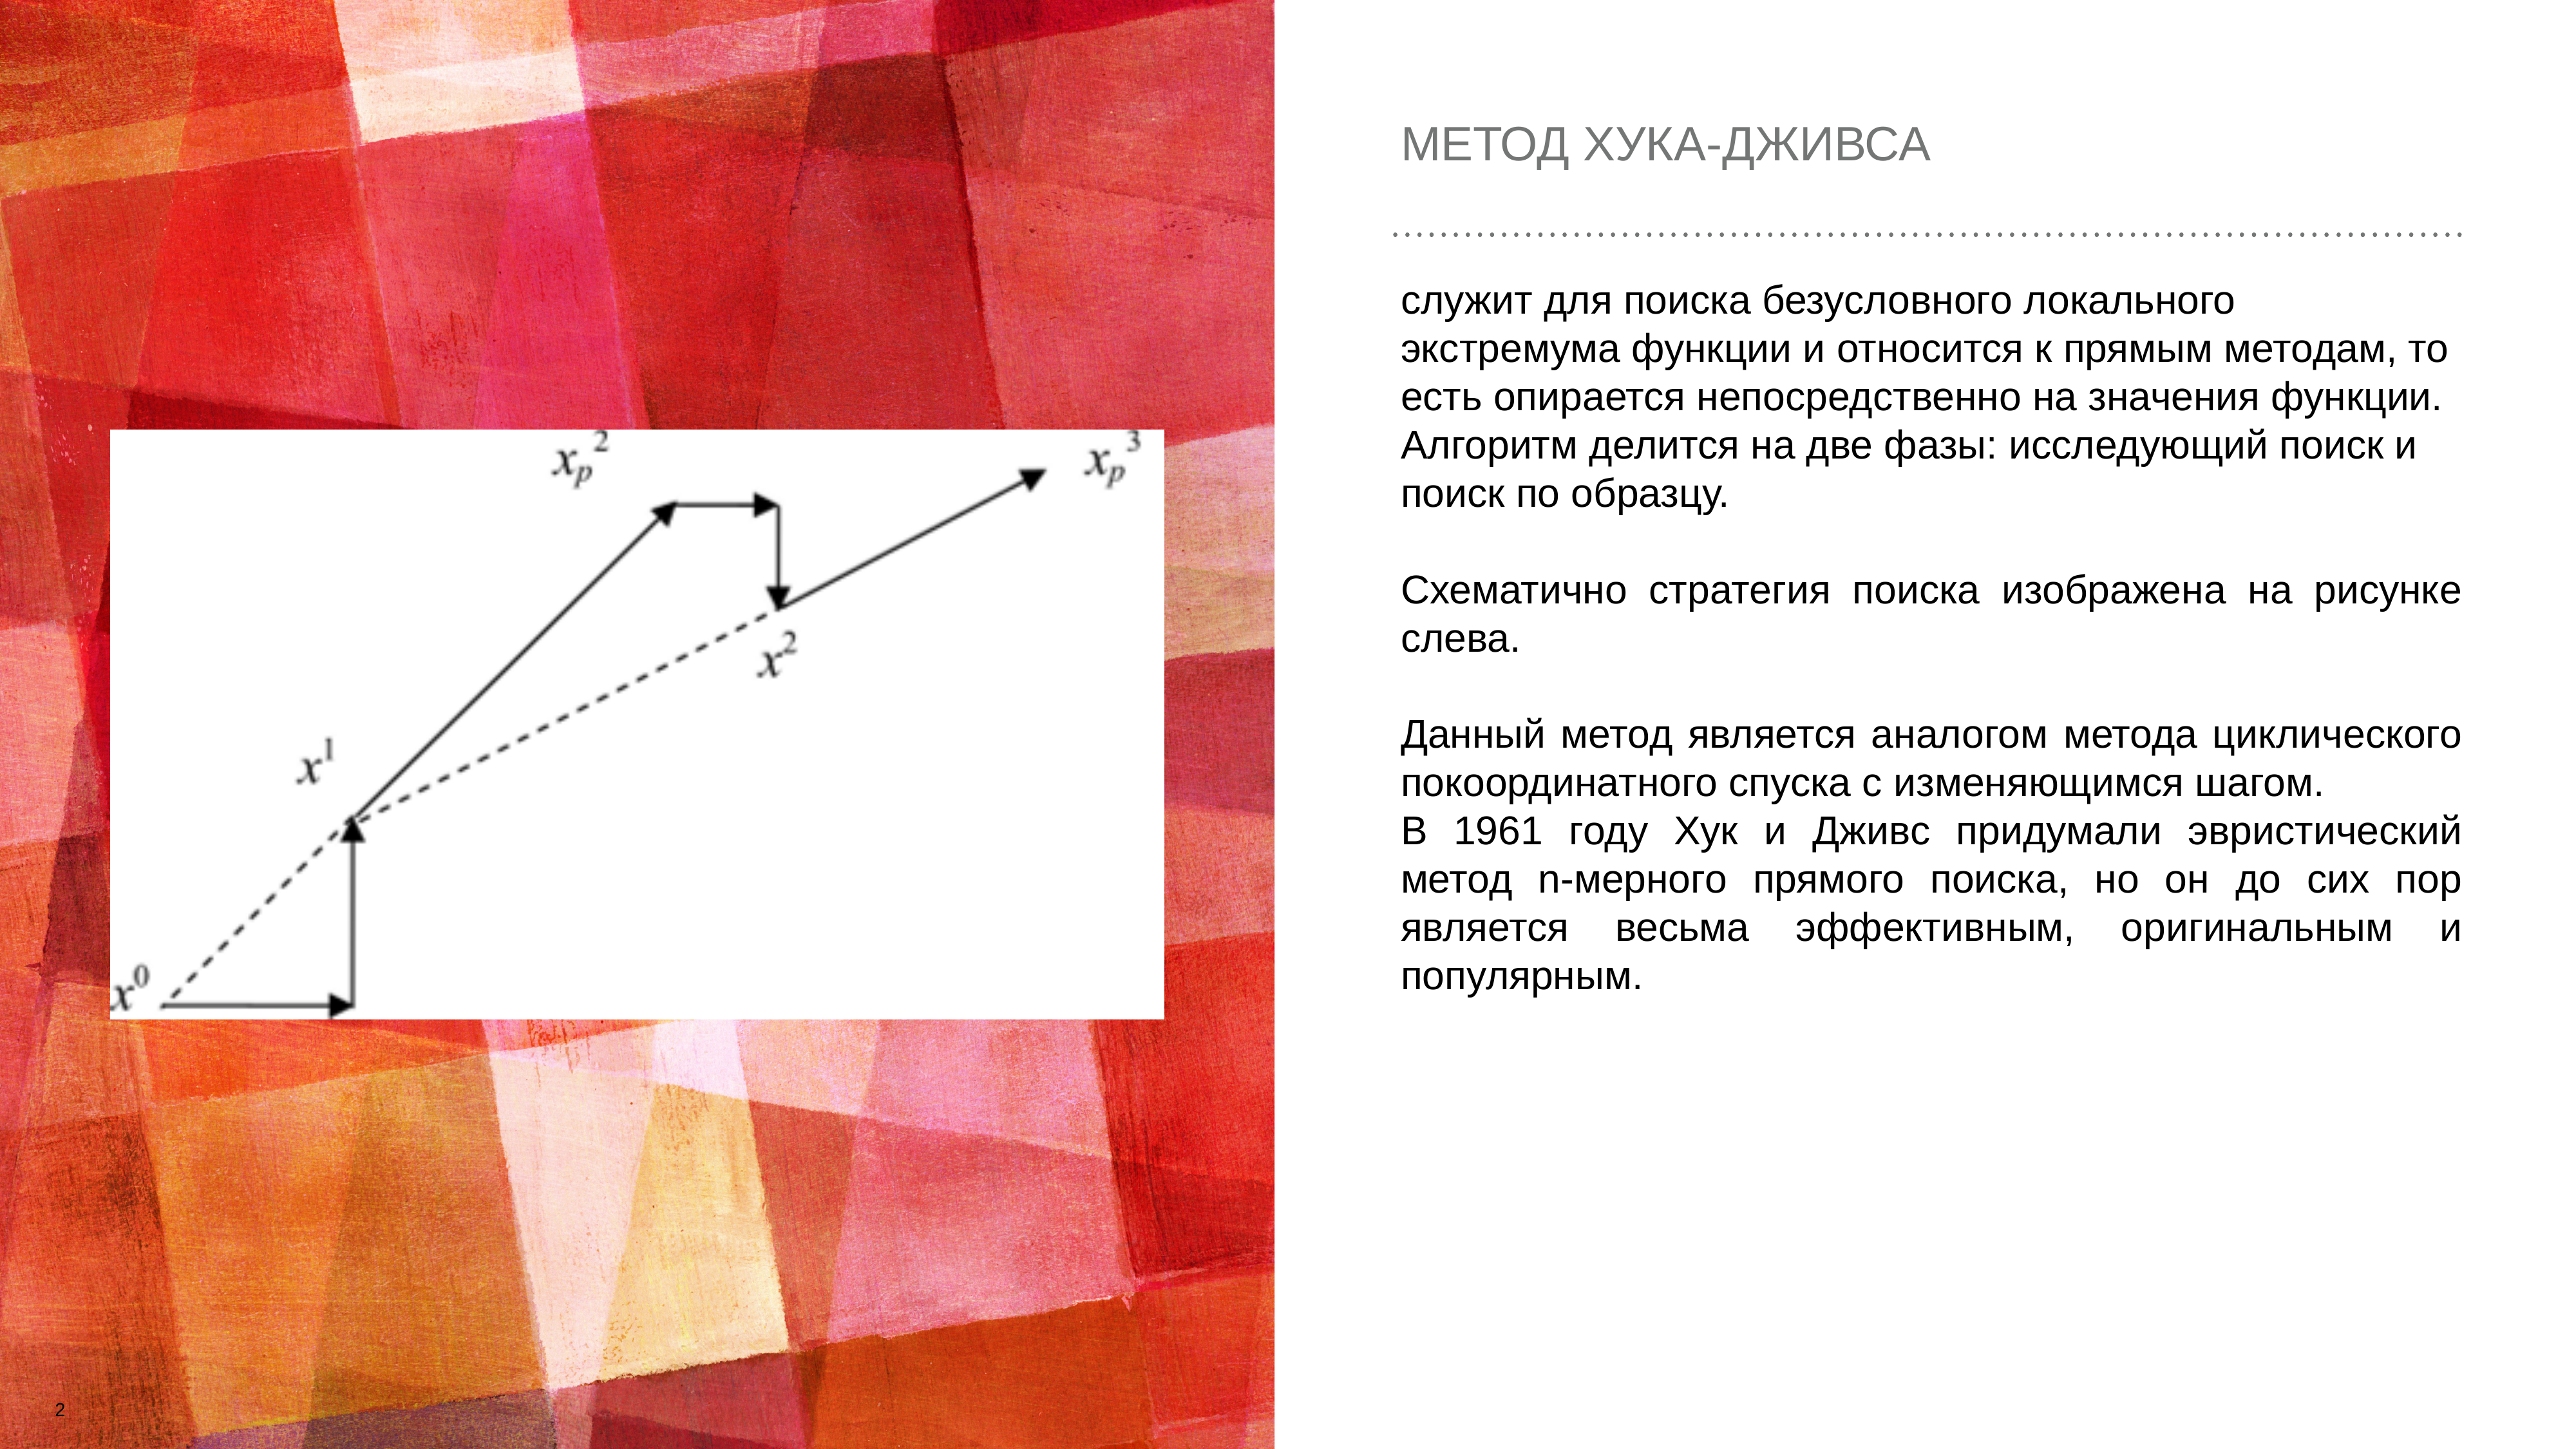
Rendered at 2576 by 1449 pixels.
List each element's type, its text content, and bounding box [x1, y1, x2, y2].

title Метод хука-дживса [1395, 107, 2469, 215]
picture [0, 0, 1275, 1449]
list служит для поиска безусловного локального экстремума функции и относится к прямым методам, то есть опирается непосредственно на значения функции. Алгоритм делится на две фазы: исследующий поиск и поиск по образцу. Схематично стратегия поиска изображена на рисунке слева. Данный метод является аналогом метода циклического покоординатного спуска с изменяющимся шагом. В 1961 году Хук и Дживс придумали эвристический метод n-мерного прямого поиска, но он до сих пор является весьма эффективным, оригинальным и популярным. [1395, 268, 2469, 1342]
